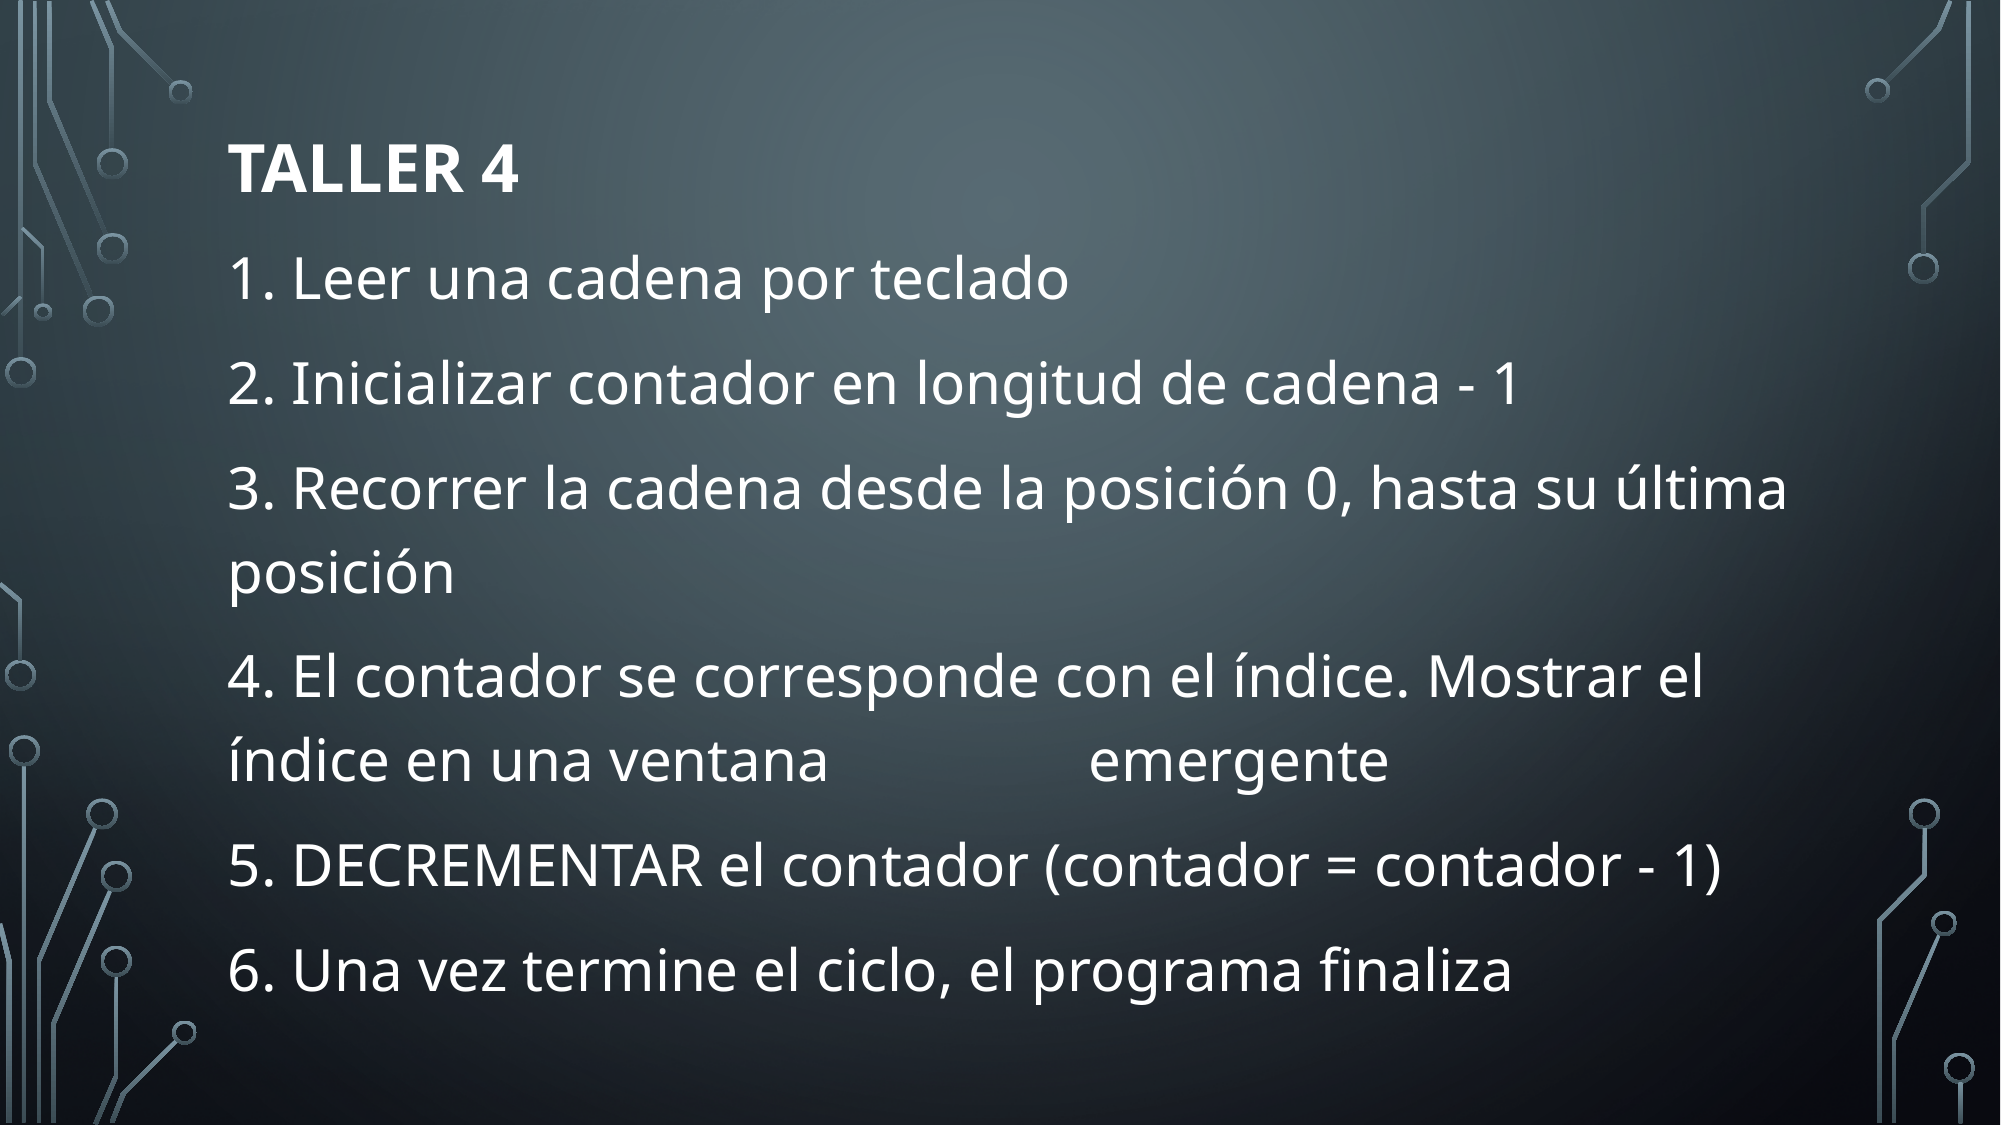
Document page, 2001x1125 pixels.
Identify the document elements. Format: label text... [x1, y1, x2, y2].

list TALLER 4 1. Leer una cadena por teclado 2. Inicializar contador en longitud de cadena - 1 3. Recorrer la cadena desde la posición 0, hasta su última posición 4. El contador se corresponde con el índice. Mostrar el índice en una ventana emergente 5. DECREMENTAR el contador (contador = contador - 1) 6. Una vez termine el ciclo, el programa finaliza [212, 102, 1838, 1030]
